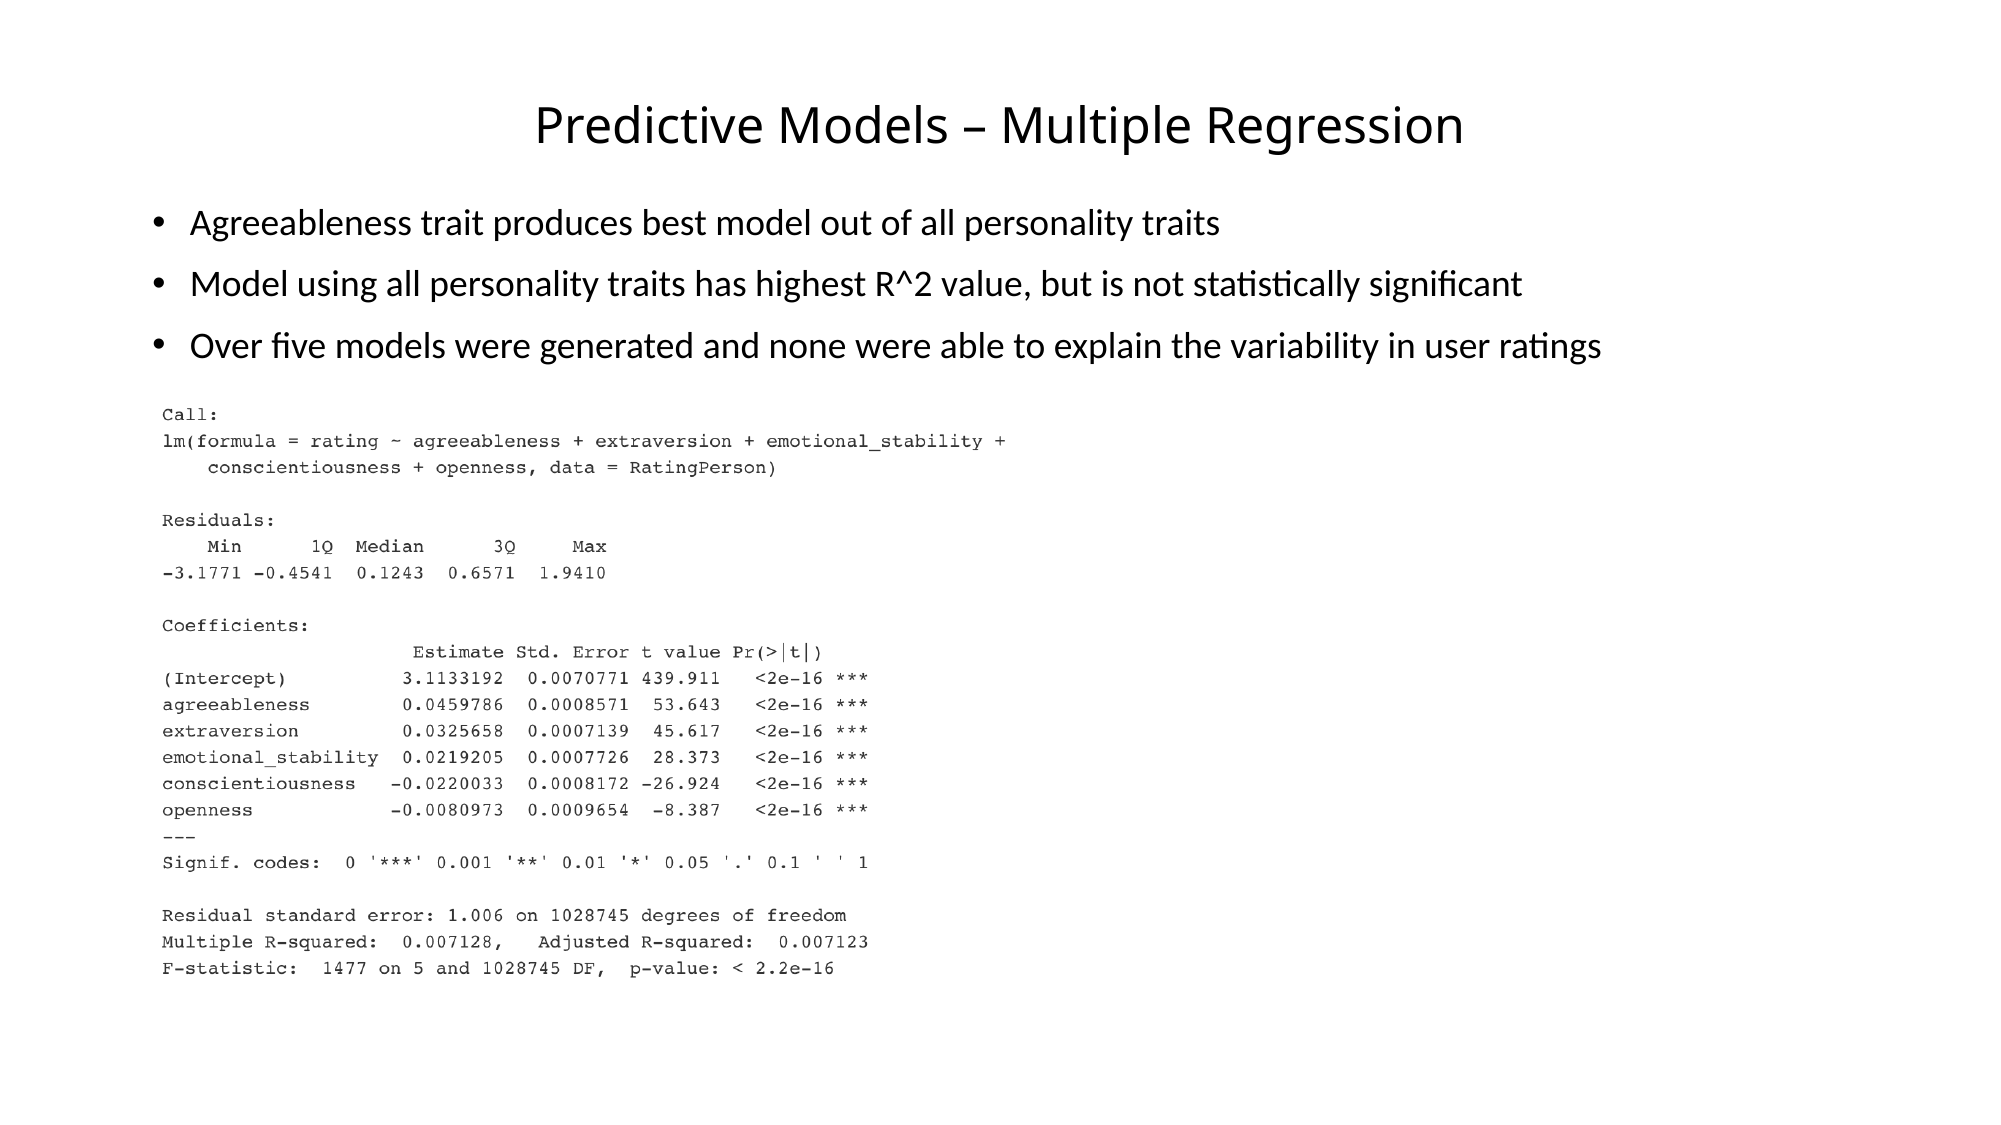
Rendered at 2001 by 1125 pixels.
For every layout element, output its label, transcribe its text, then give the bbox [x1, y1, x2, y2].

title Predictive Models – Multiple Regression [137, 59, 1863, 195]
list Agreeableness trait produces best model out of all personality traits Model using all personality traits has highest R^2 value, but is not statistically significant Over five models were generated and none were able to explain the variability in user ratings [137, 195, 1863, 1014]
picture [155, 376, 1090, 988]
